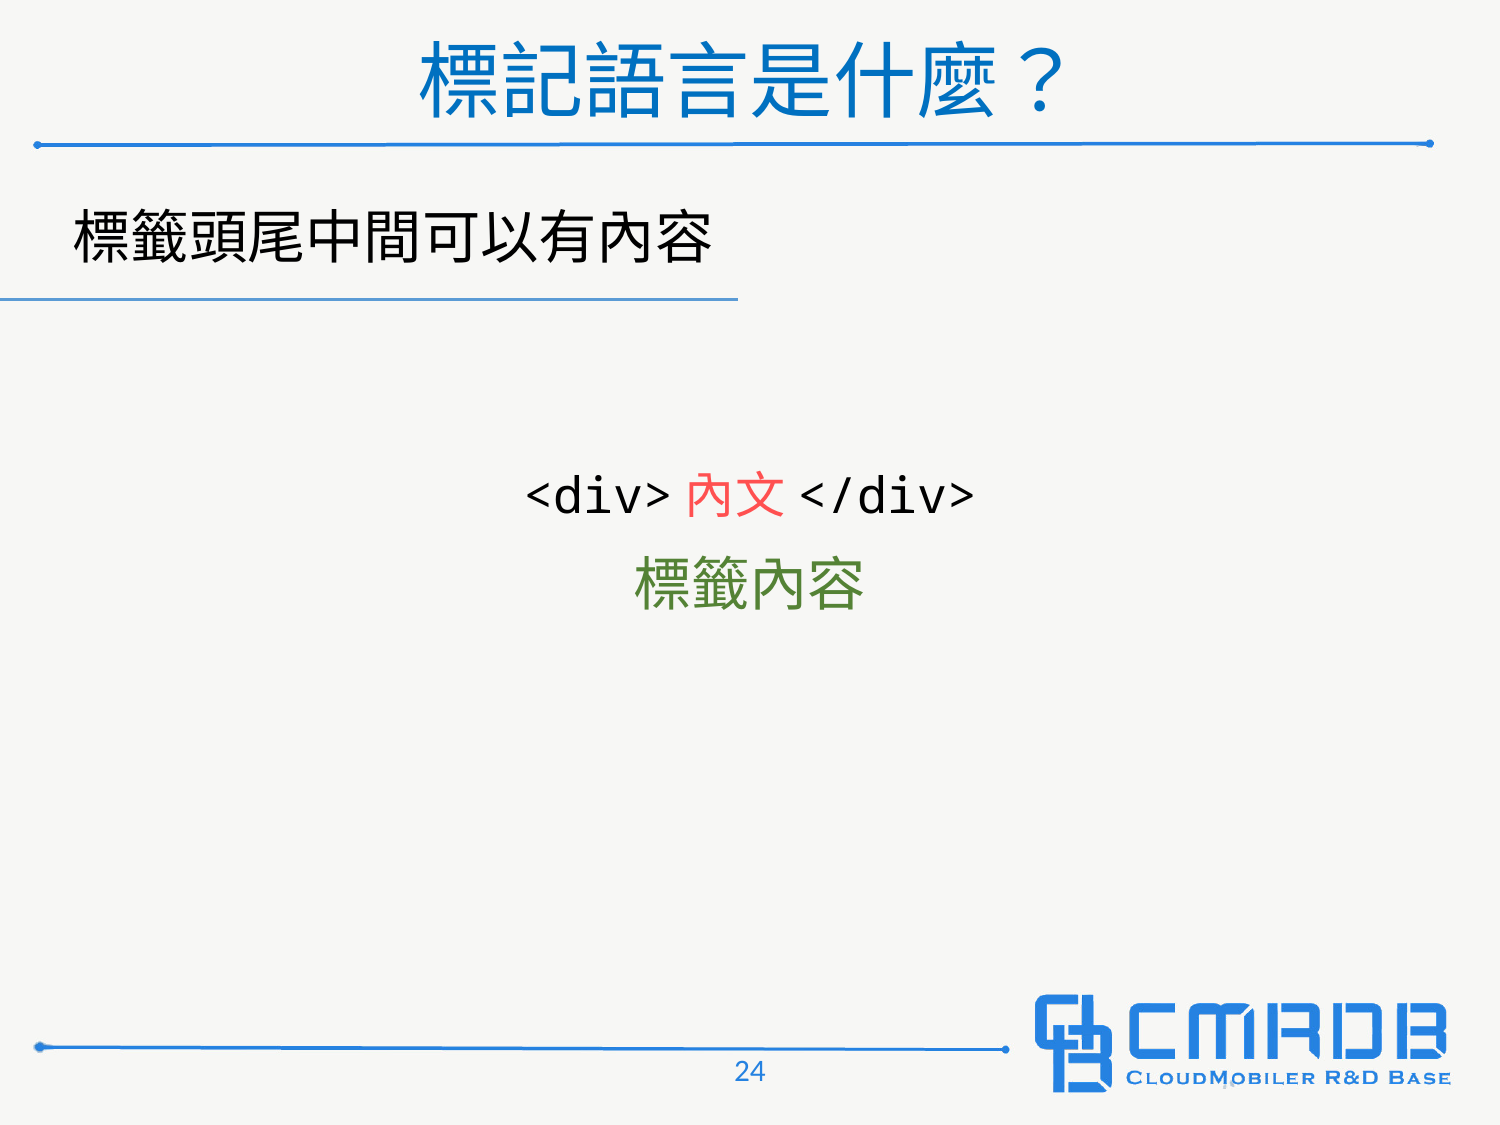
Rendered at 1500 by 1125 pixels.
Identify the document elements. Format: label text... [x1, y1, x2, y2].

picture [0, 138, 1500, 1125]
text_box <div>內文</div> [508, 456, 992, 531]
text_box 標籤內容 [618, 539, 882, 624]
title 標記語言是什麼？ [0, 0, 1500, 138]
text_box 標籤頭尾中間可以有內容 [57, 192, 729, 278]
